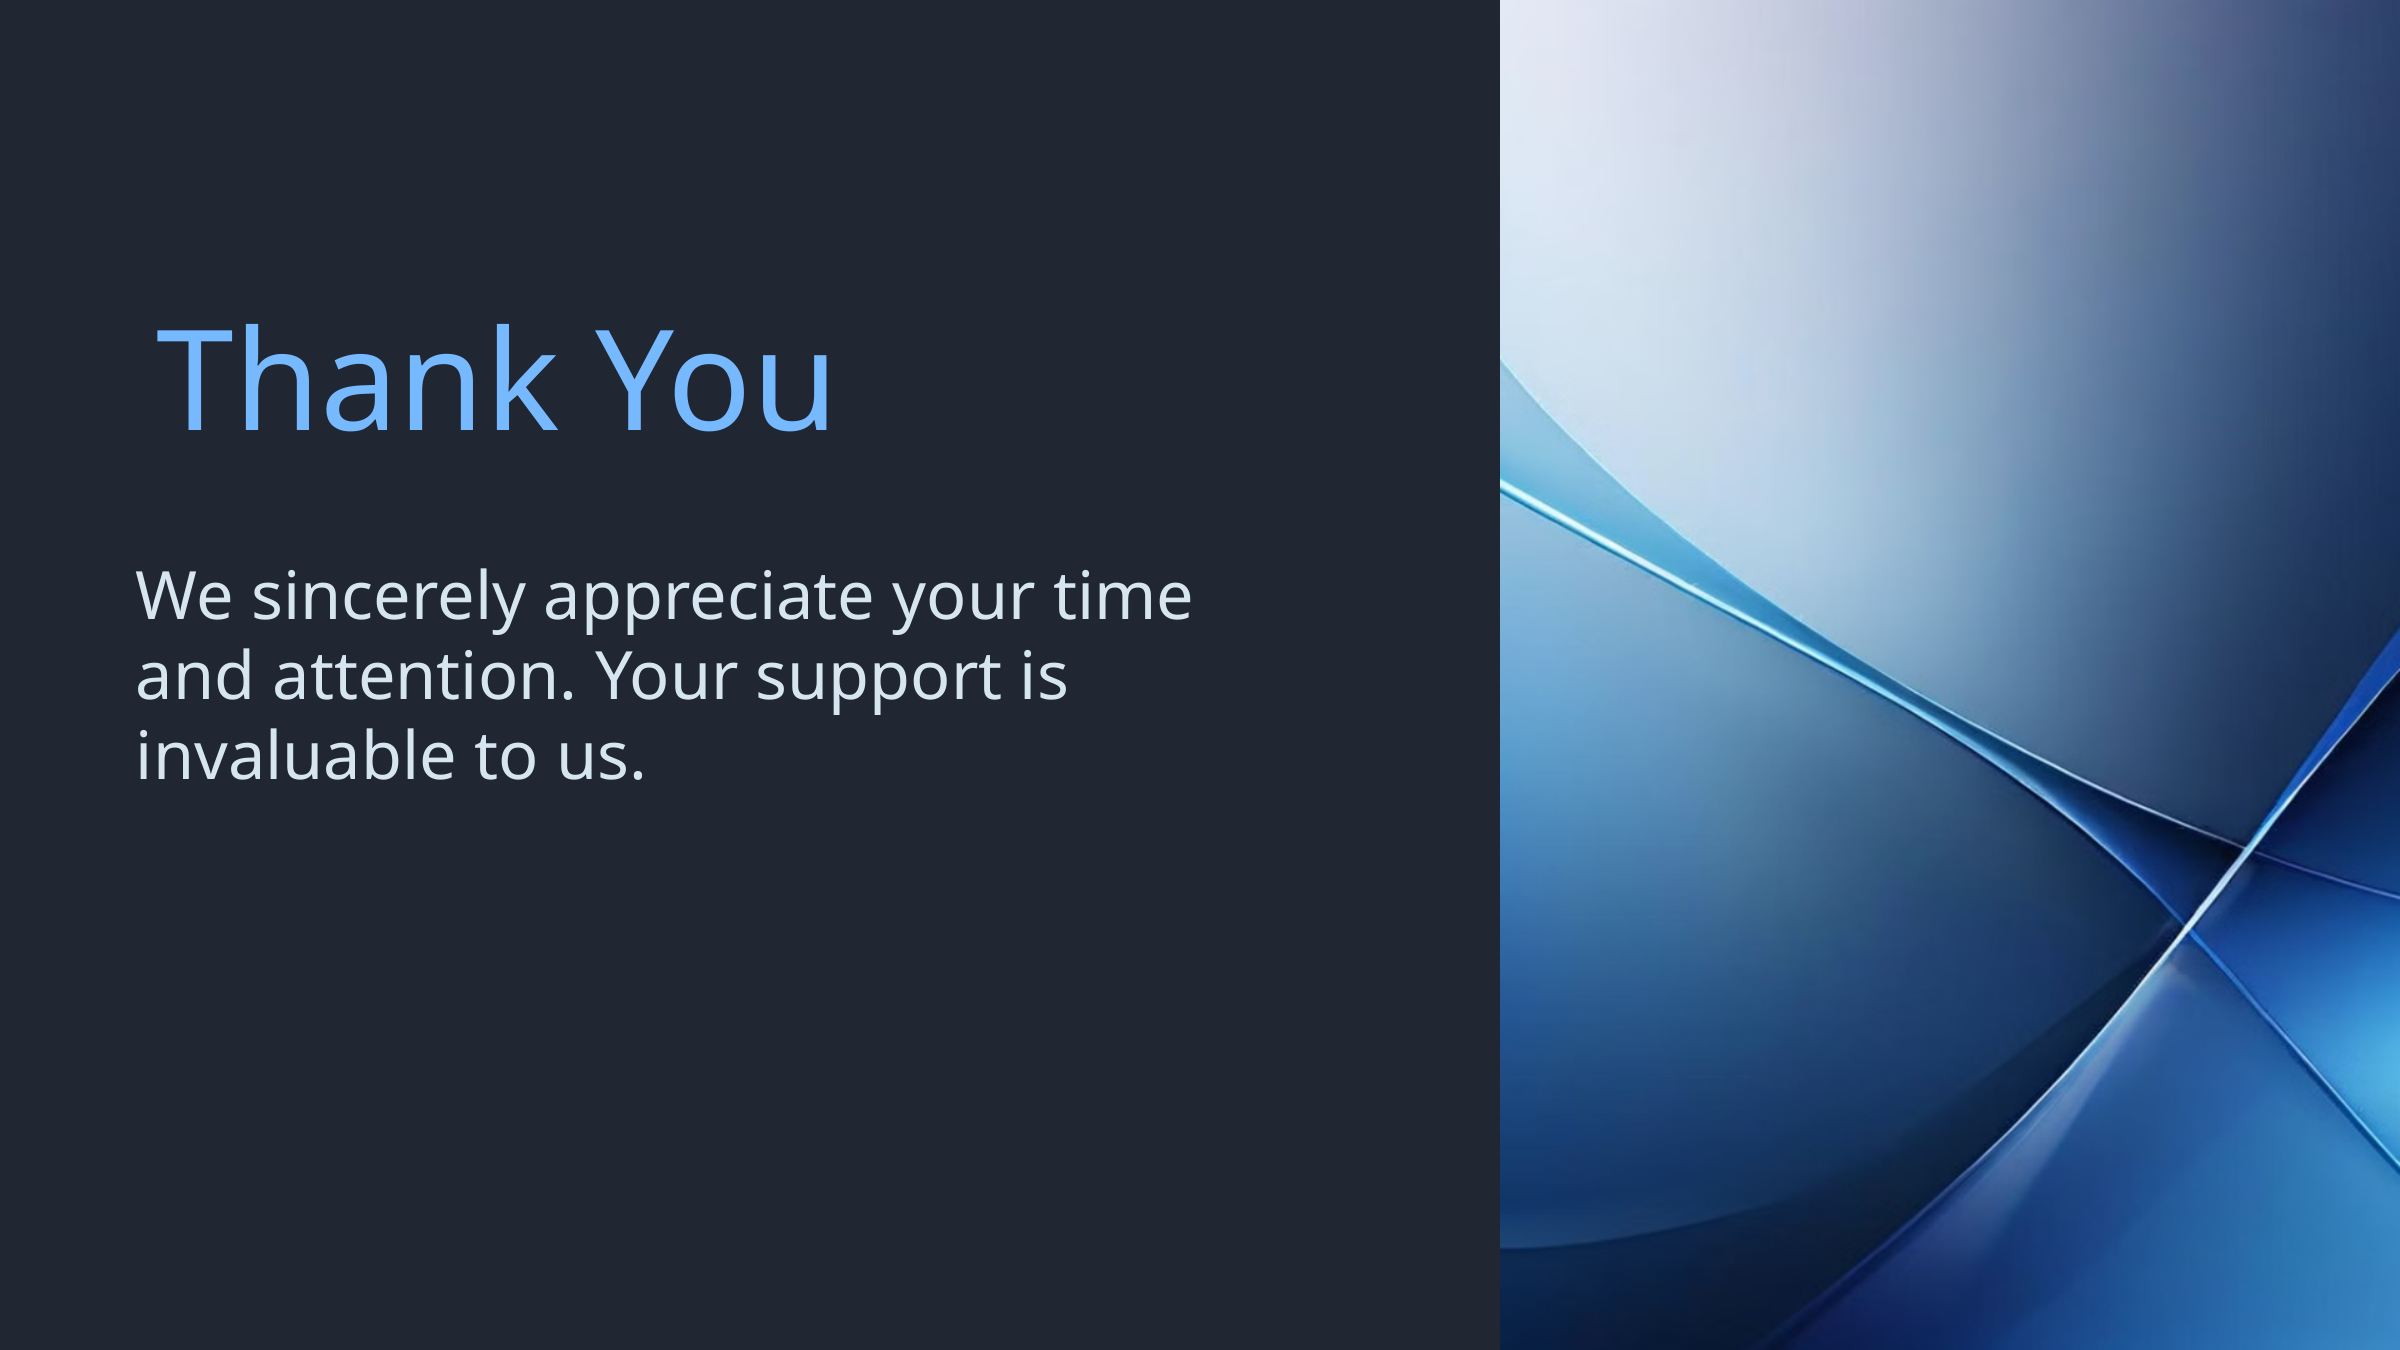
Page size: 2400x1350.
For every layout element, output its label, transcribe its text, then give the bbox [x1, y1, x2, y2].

text_box [0, 0, 1499, 1350]
text_box We sincerely appreciate your time and attention. Your support is invaluable to us. [121, 545, 1338, 675]
picture [1499, 0, 2400, 1350]
text_box Thank You [141, 276, 1359, 452]
